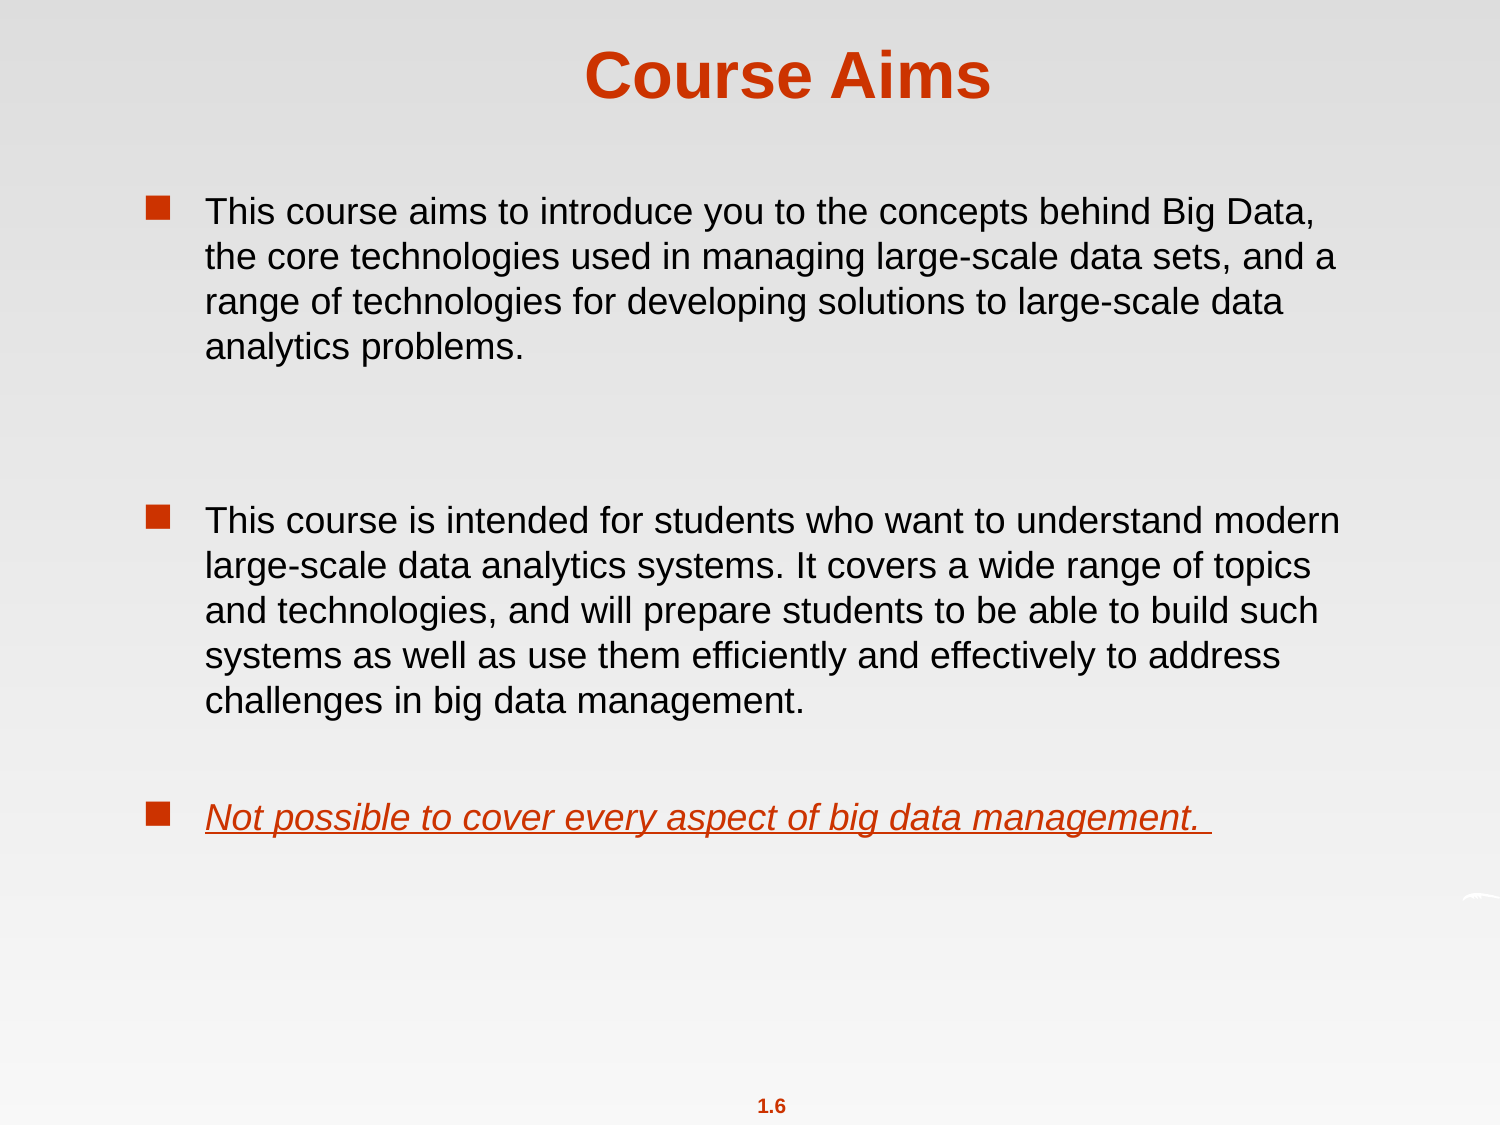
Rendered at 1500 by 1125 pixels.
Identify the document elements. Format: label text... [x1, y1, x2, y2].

title Course Aims [126, 19, 1451, 120]
list This course aims to introduce you to the concepts behind Big Data, the core technologies used in managing large-scale data sets, and a range of technologies for developing solutions to large-scale data analytics problems. This course is intended for students who want to understand modern large-scale data analytics systems. It covers a wide range of topics and technologies, and will prepare students to be able to build such systems as well as use them efficiently and effectively to address challenges in big data management. Not possible to cover every aspect of big data management. [133, 179, 1391, 984]
